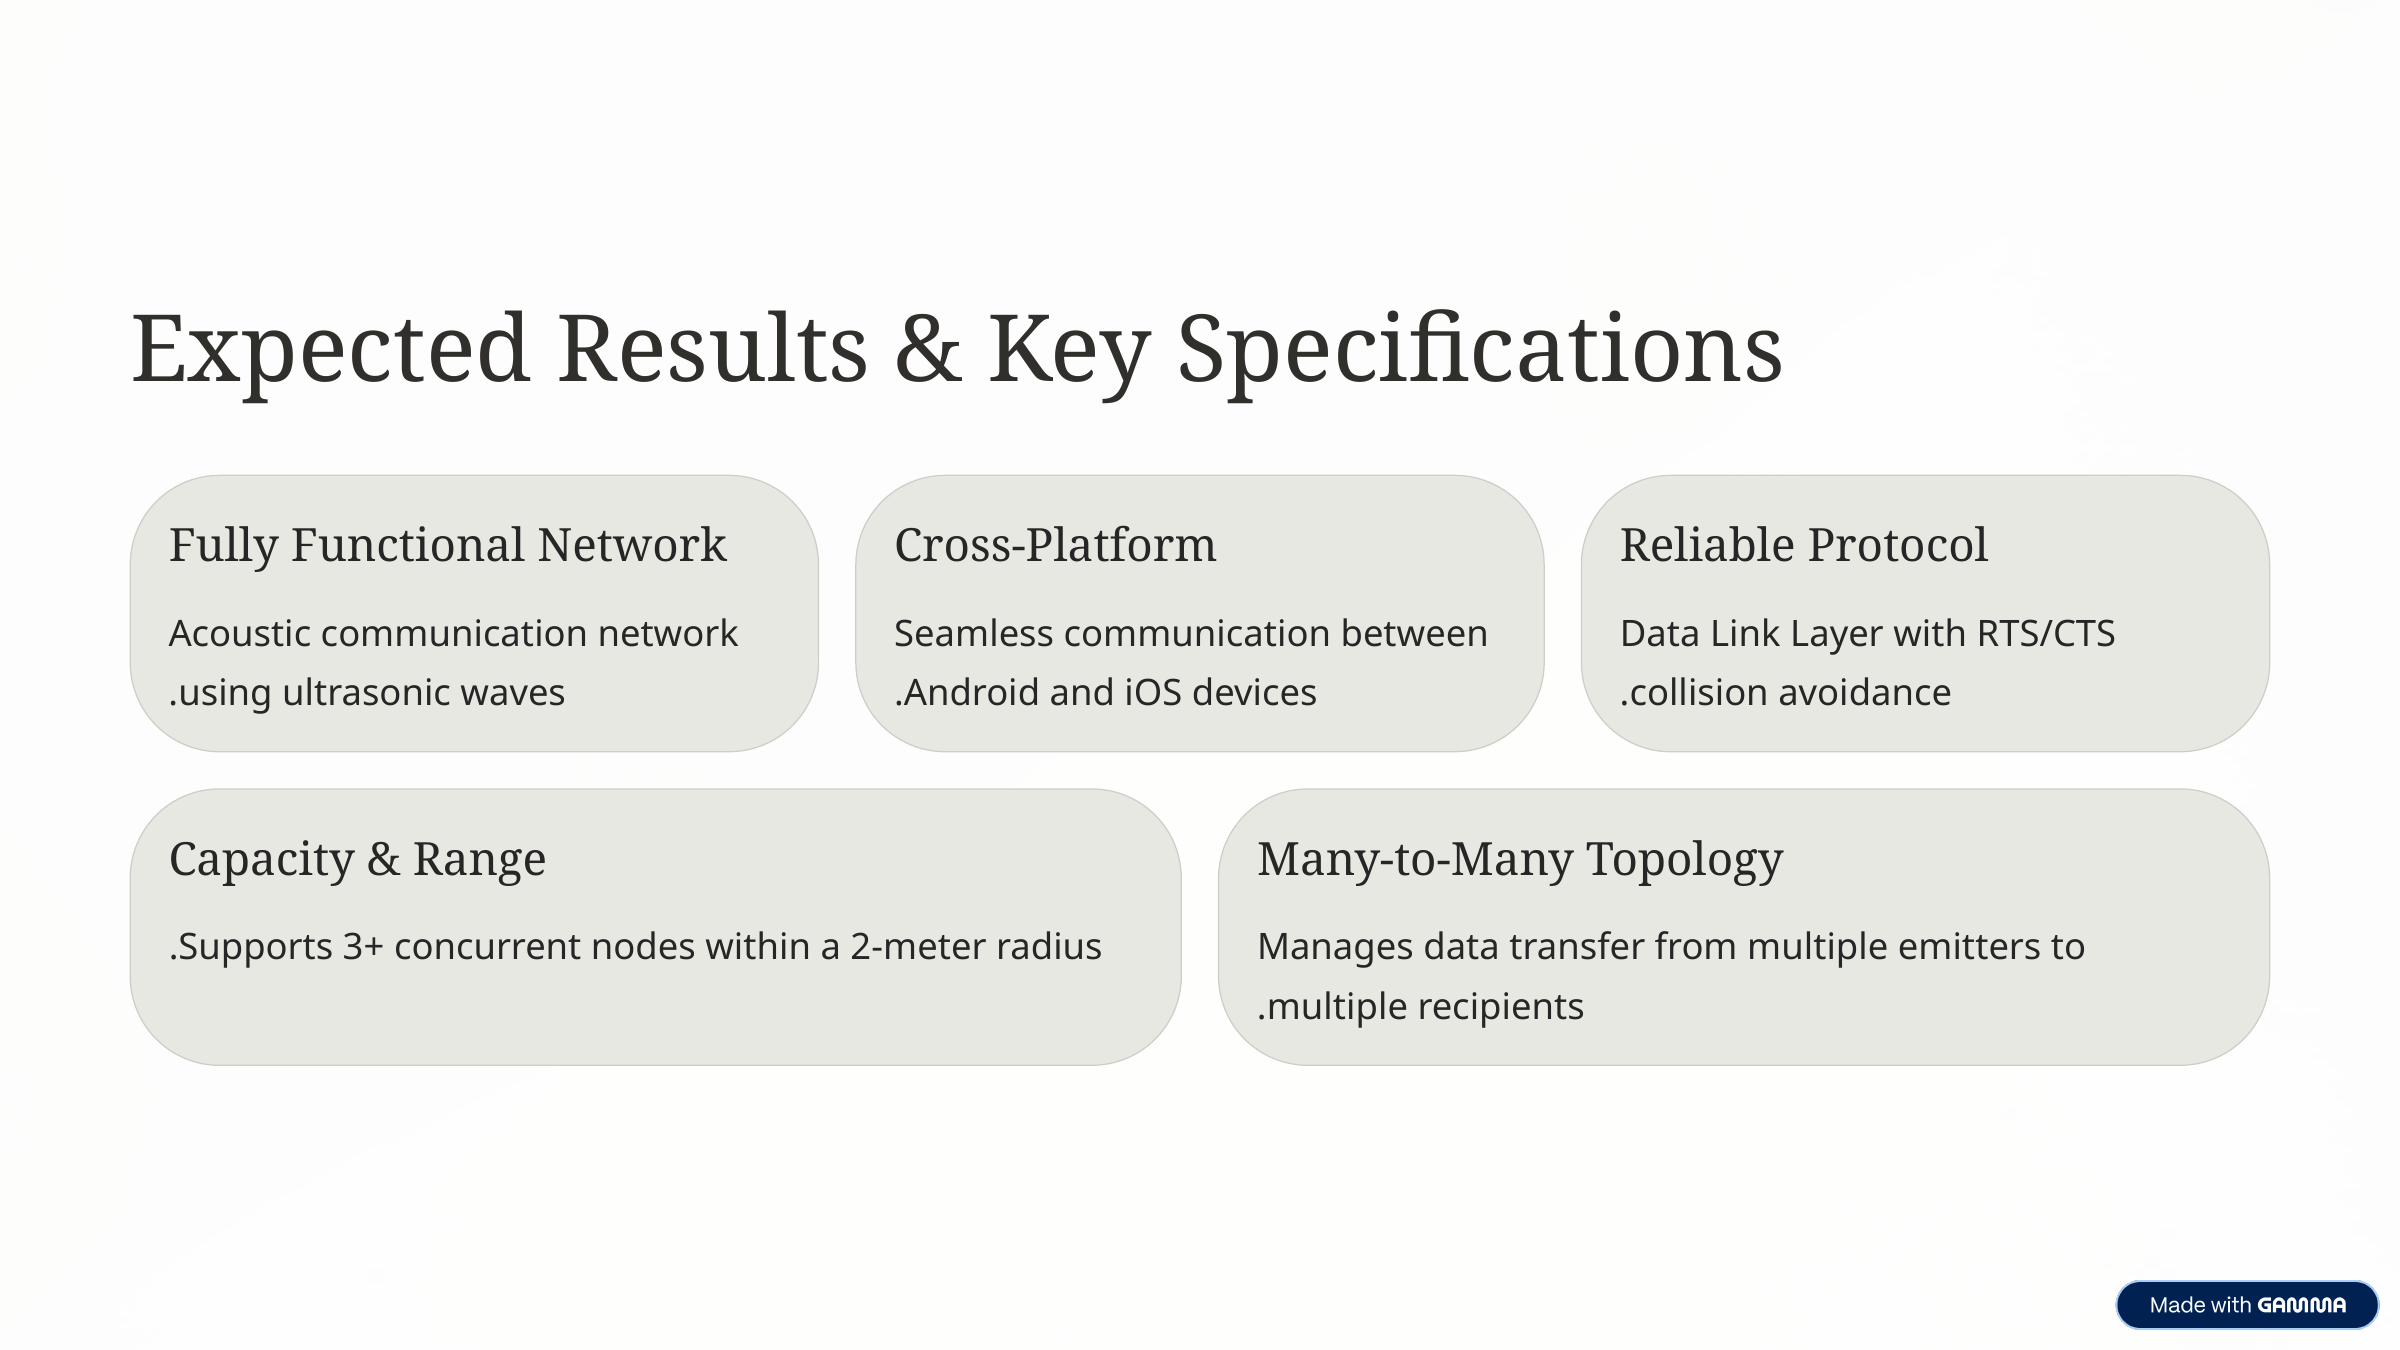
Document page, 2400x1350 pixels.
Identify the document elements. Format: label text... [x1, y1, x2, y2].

text_box Supports 3+ concurrent nodes within a 2-meter radius. [168, 907, 1143, 968]
text_box Fully Functional Network [168, 513, 695, 572]
text_box [130, 788, 1182, 1066]
text_box Acoustic communication network using ultrasonic waves. [168, 594, 781, 714]
text_box Reliable Protocol [1619, 513, 2085, 572]
text_box Seamless communication between Android and iOS devices. [894, 594, 1506, 714]
text_box [130, 475, 819, 752]
text_box [1581, 475, 2270, 752]
text_box [1218, 788, 2270, 1066]
text_box Manages data transfer from multiple emitters to multiple recipients. [1257, 907, 2232, 1027]
text_box Data Link Layer with RTS/CTS collision avoidance. [1619, 594, 2232, 714]
text_box Cross-Platform [894, 513, 1360, 572]
text_box Capacity & Range [168, 827, 634, 886]
text_box Many-to-Many Topology [1256, 827, 1769, 886]
text_box Expected Results & Key Specifications [130, 284, 1694, 401]
text_box [855, 475, 1545, 752]
picture [2106, 1271, 2389, 1339]
